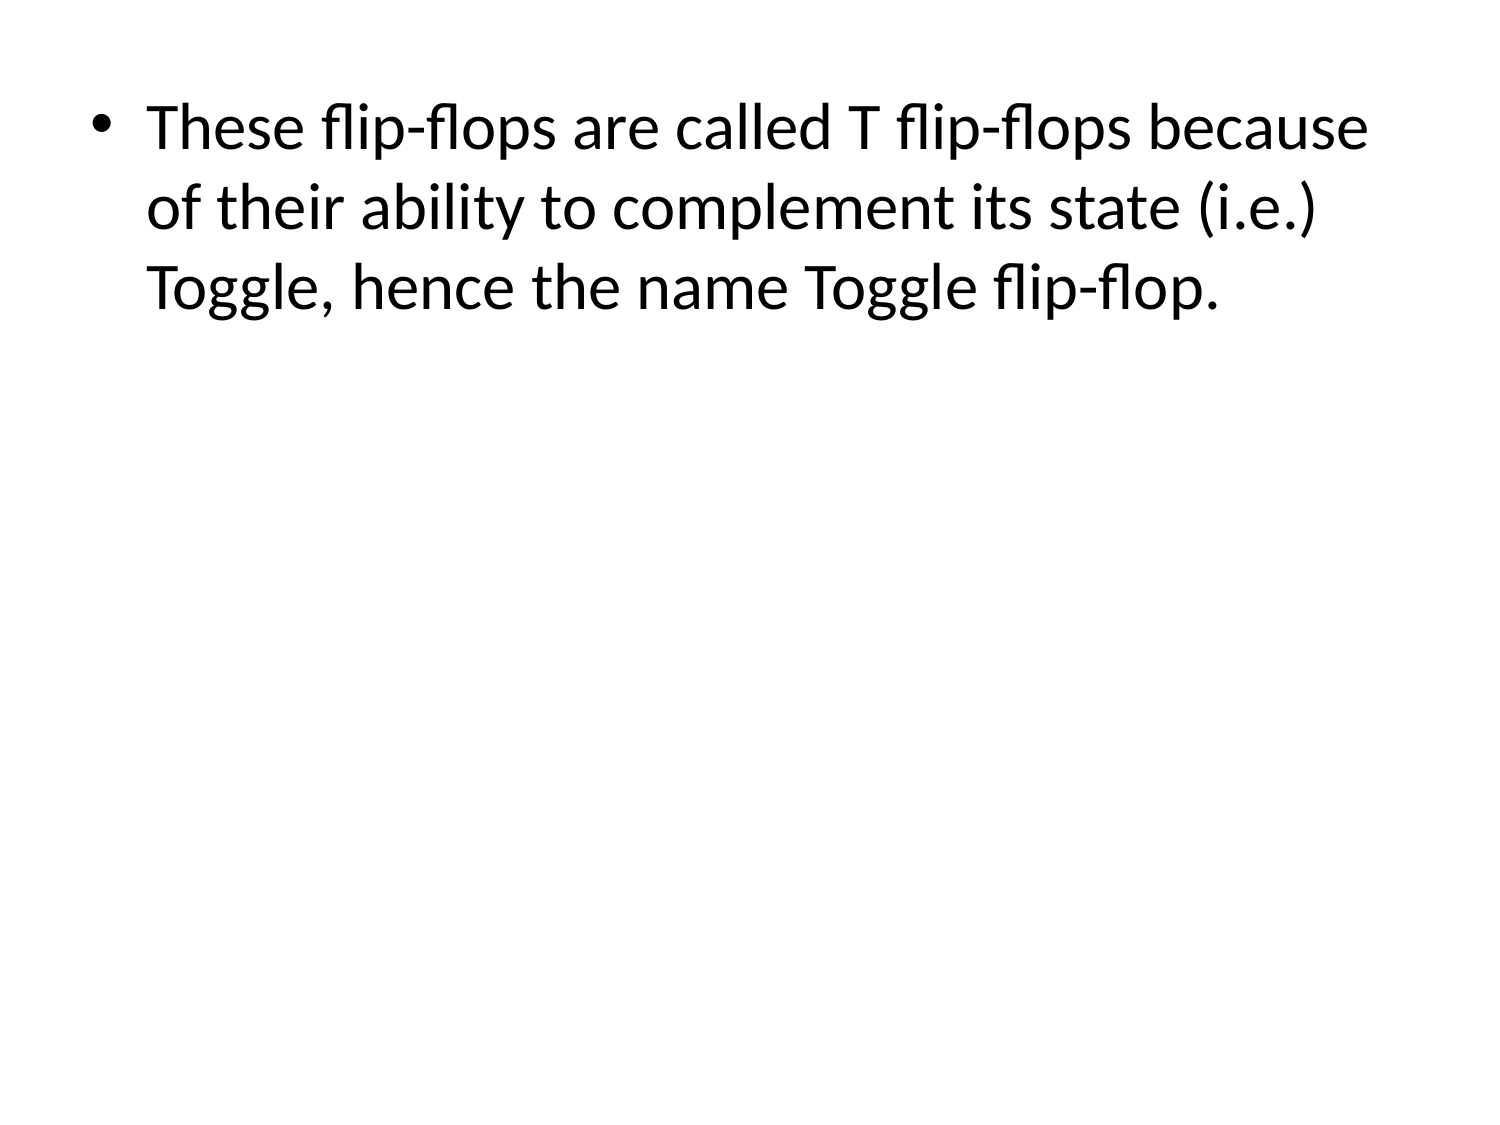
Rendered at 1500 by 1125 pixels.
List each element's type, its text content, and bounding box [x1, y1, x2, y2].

list These flip-flops are called T flip-flops because of their ability to complement its state (i.e.) Toggle, hence the name Toggle flip-flop. [75, 75, 1425, 1005]
